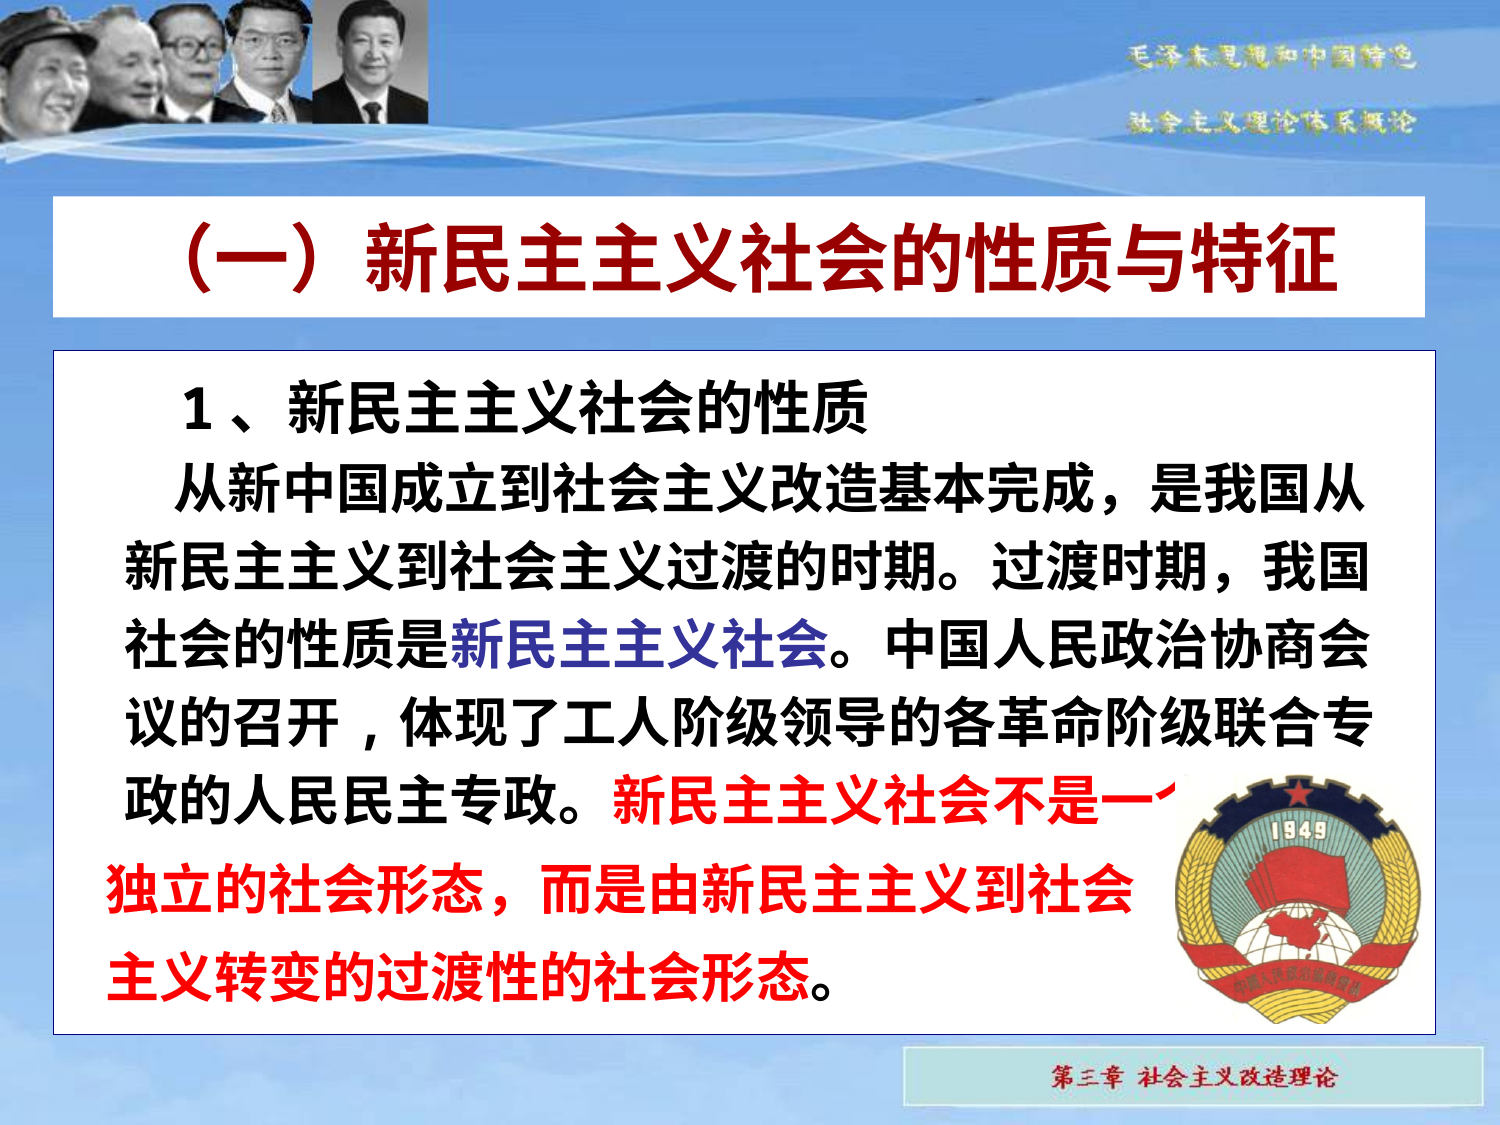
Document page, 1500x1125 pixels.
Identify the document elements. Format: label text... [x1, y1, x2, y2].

picture [0, 0, 1500, 1125]
list 1、新民主主义社会的性质 从新中国成立到社会主义改造基本完成，是我国从新民主主义到社会主义过渡的时期。过渡时期，我国社会的性质是新民主主义社会。中国人民政治协商会议的召开,体现了工人阶级领导的各革命阶级联合专政的人民民主专政。新民主主义社会不是一个 独立的社会形态，而是由新民主主义到社会 主义转变的过渡性的社会形态。 [53, 350, 1436, 1035]
title （一）新民主主义社会的性质与特征 [53, 196, 1425, 318]
